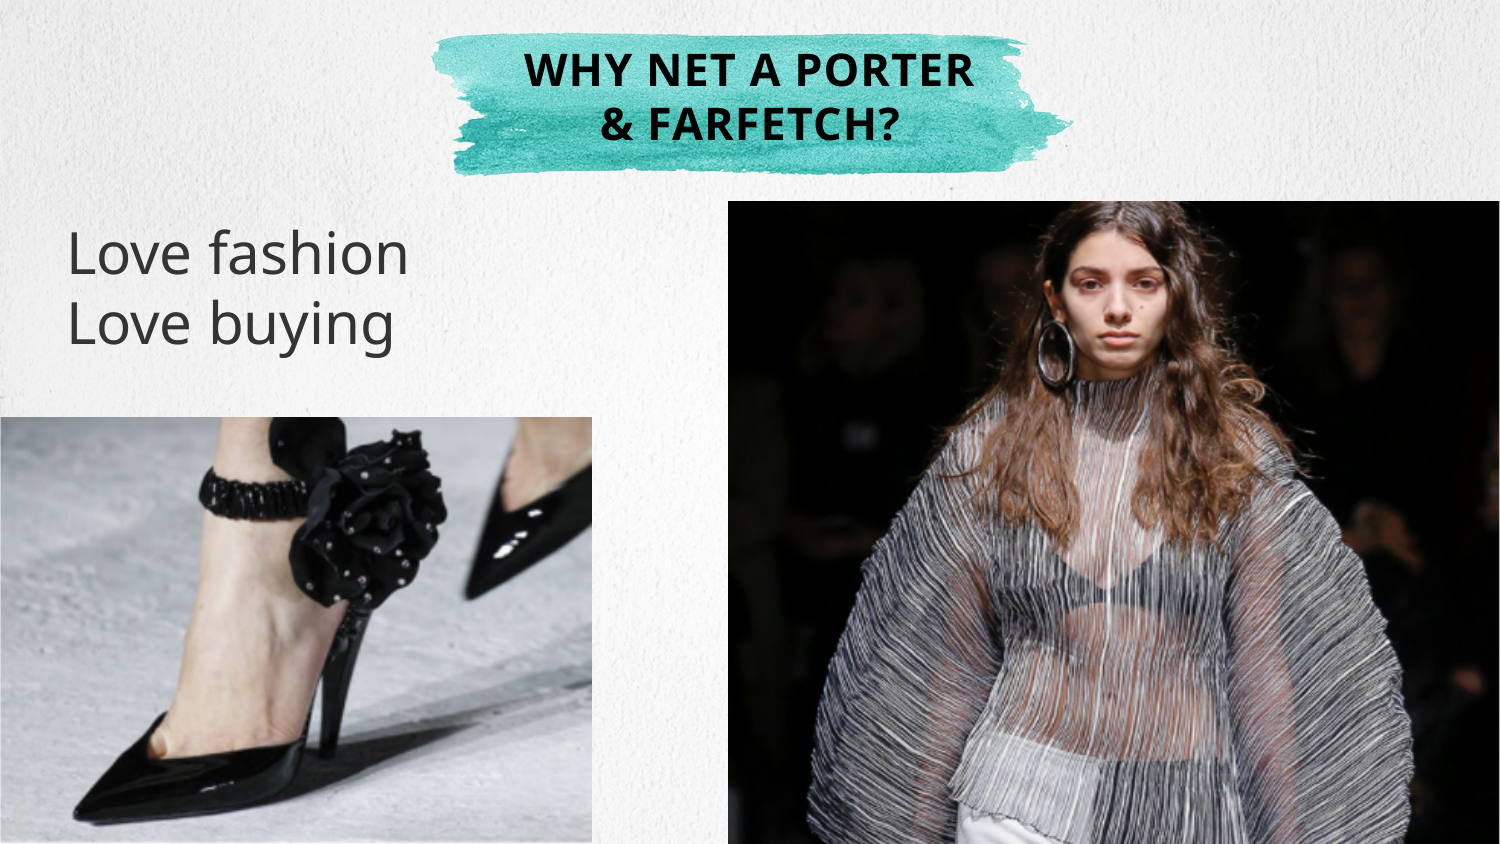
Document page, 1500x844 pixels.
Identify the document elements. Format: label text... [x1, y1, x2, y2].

title Why Net a porter & farfetch? [520, 37, 980, 154]
picture [0, 0, 1500, 844]
text_box Love fashion Love buying [51, 201, 726, 750]
